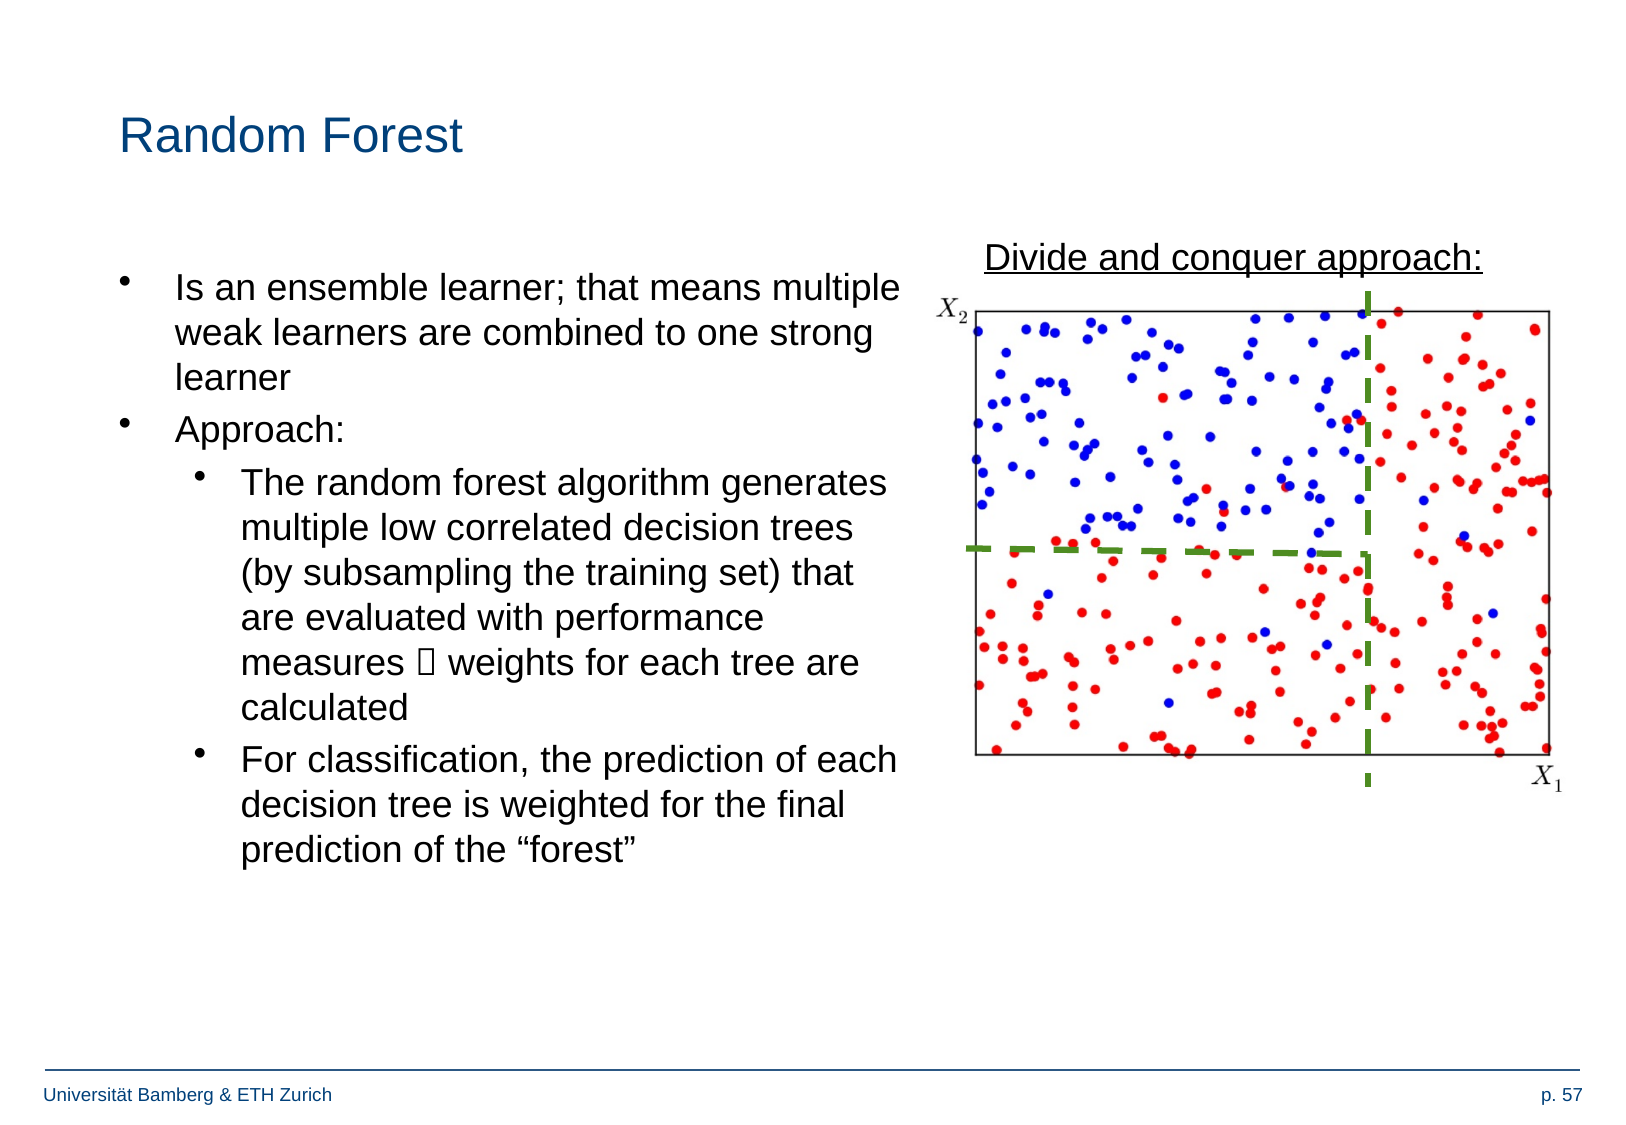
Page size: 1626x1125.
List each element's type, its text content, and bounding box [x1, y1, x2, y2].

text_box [965, 548, 1368, 555]
text_box Divide and conquer approach: [969, 225, 1498, 285]
title Random Forest [103, 44, 1415, 220]
list Is an ensemble learner; that means multiple weak learners are combined to one strong learner Approach: The random forest algorithm generates multiple low correlated decision trees (by subsampling the training set) that are evaluated with performance measures  weights for each tree are calculated For classification, the prediction of each decision tree is weighted for the final prediction of the “forest” [103, 255, 931, 1047]
picture [930, 290, 1572, 807]
